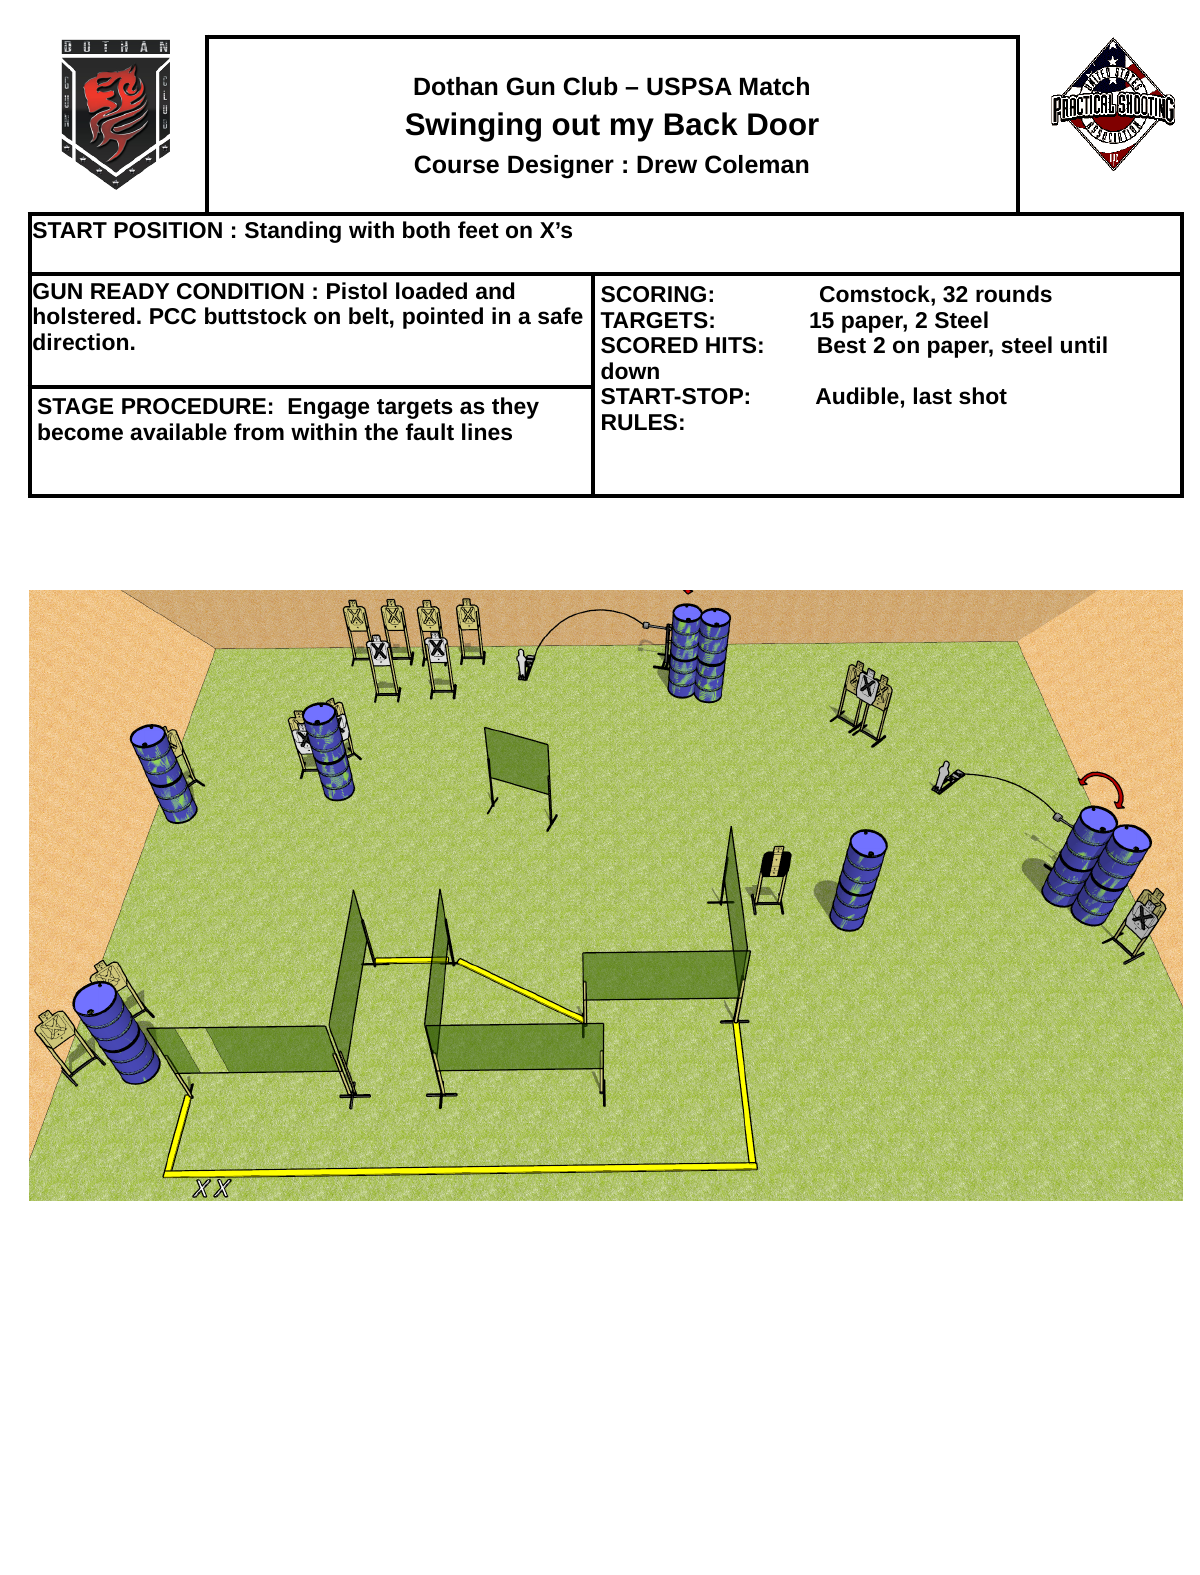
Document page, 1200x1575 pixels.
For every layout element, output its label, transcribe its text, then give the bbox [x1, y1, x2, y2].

picture [1044, 36, 1183, 175]
table_header Dothan Gun Club – USPSA Match Swinging out my Back Door Course Designer : Drew Coleman [209, 39, 1016, 212]
table_cell STAGE PROCEDURE: Engage targets as they become available from within the fault lines [32, 389, 591, 494]
table_header [30, 37, 205, 212]
picture [29, 590, 1183, 1201]
table_cell GUN READY CONDITION : Pistol loaded and holstered. PCC buttstock on belt, pointed in a safe direction. [32, 276, 591, 385]
picture [58, 36, 173, 193]
table_header [1020, 37, 1182, 212]
table_cell START POSITION : Standing with both feet on X’s [32, 216, 1180, 272]
table_cell SCORING: Comstock, 32 rounds TARGETS: 15 paper, 2 Steel SCORED HITS: Best 2 on paper, steel until down START-STOP: Audible, last shot RULES: [595, 276, 1180, 494]
